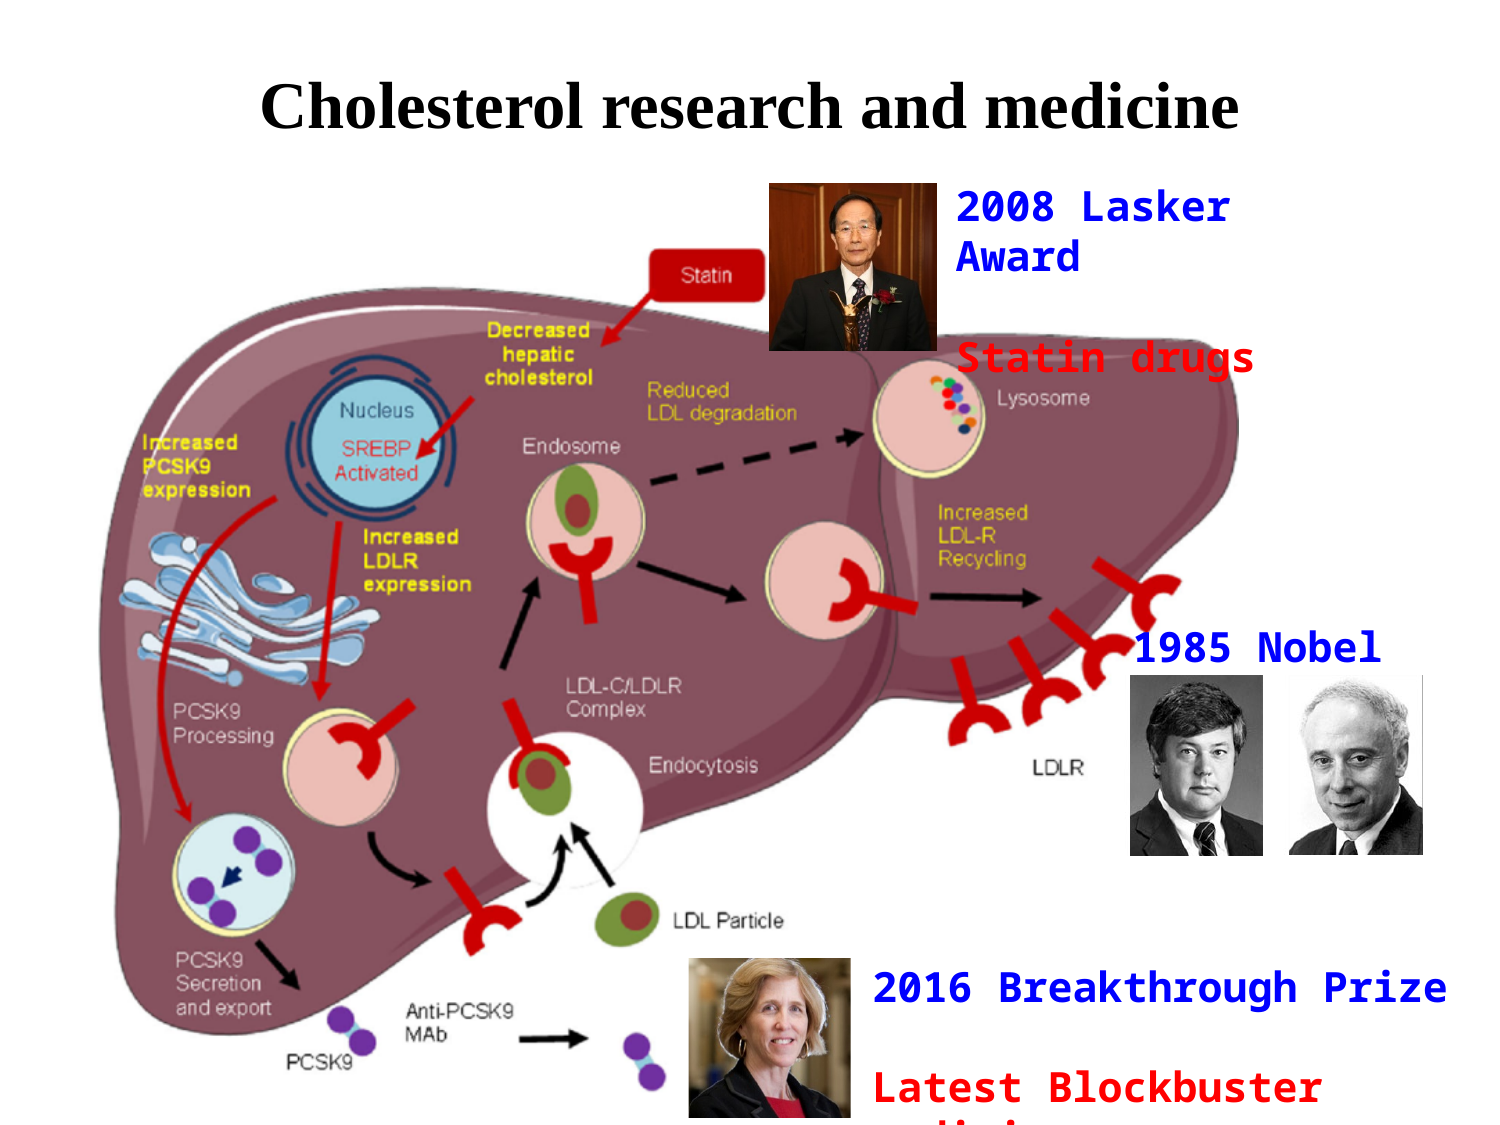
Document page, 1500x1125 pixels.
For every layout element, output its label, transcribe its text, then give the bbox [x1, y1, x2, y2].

text_box 1985 Nobel Prize [1239, 613, 1489, 728]
picture [61, 183, 1444, 1118]
text_box 2008 Lasker Award Statin drugs [940, 172, 1353, 388]
text_box 2016 Breakthrough Prize Latest Blockbuster medicine [857, 953, 1467, 1125]
text_box Cholesterol research and medicine [0, 54, 1500, 150]
